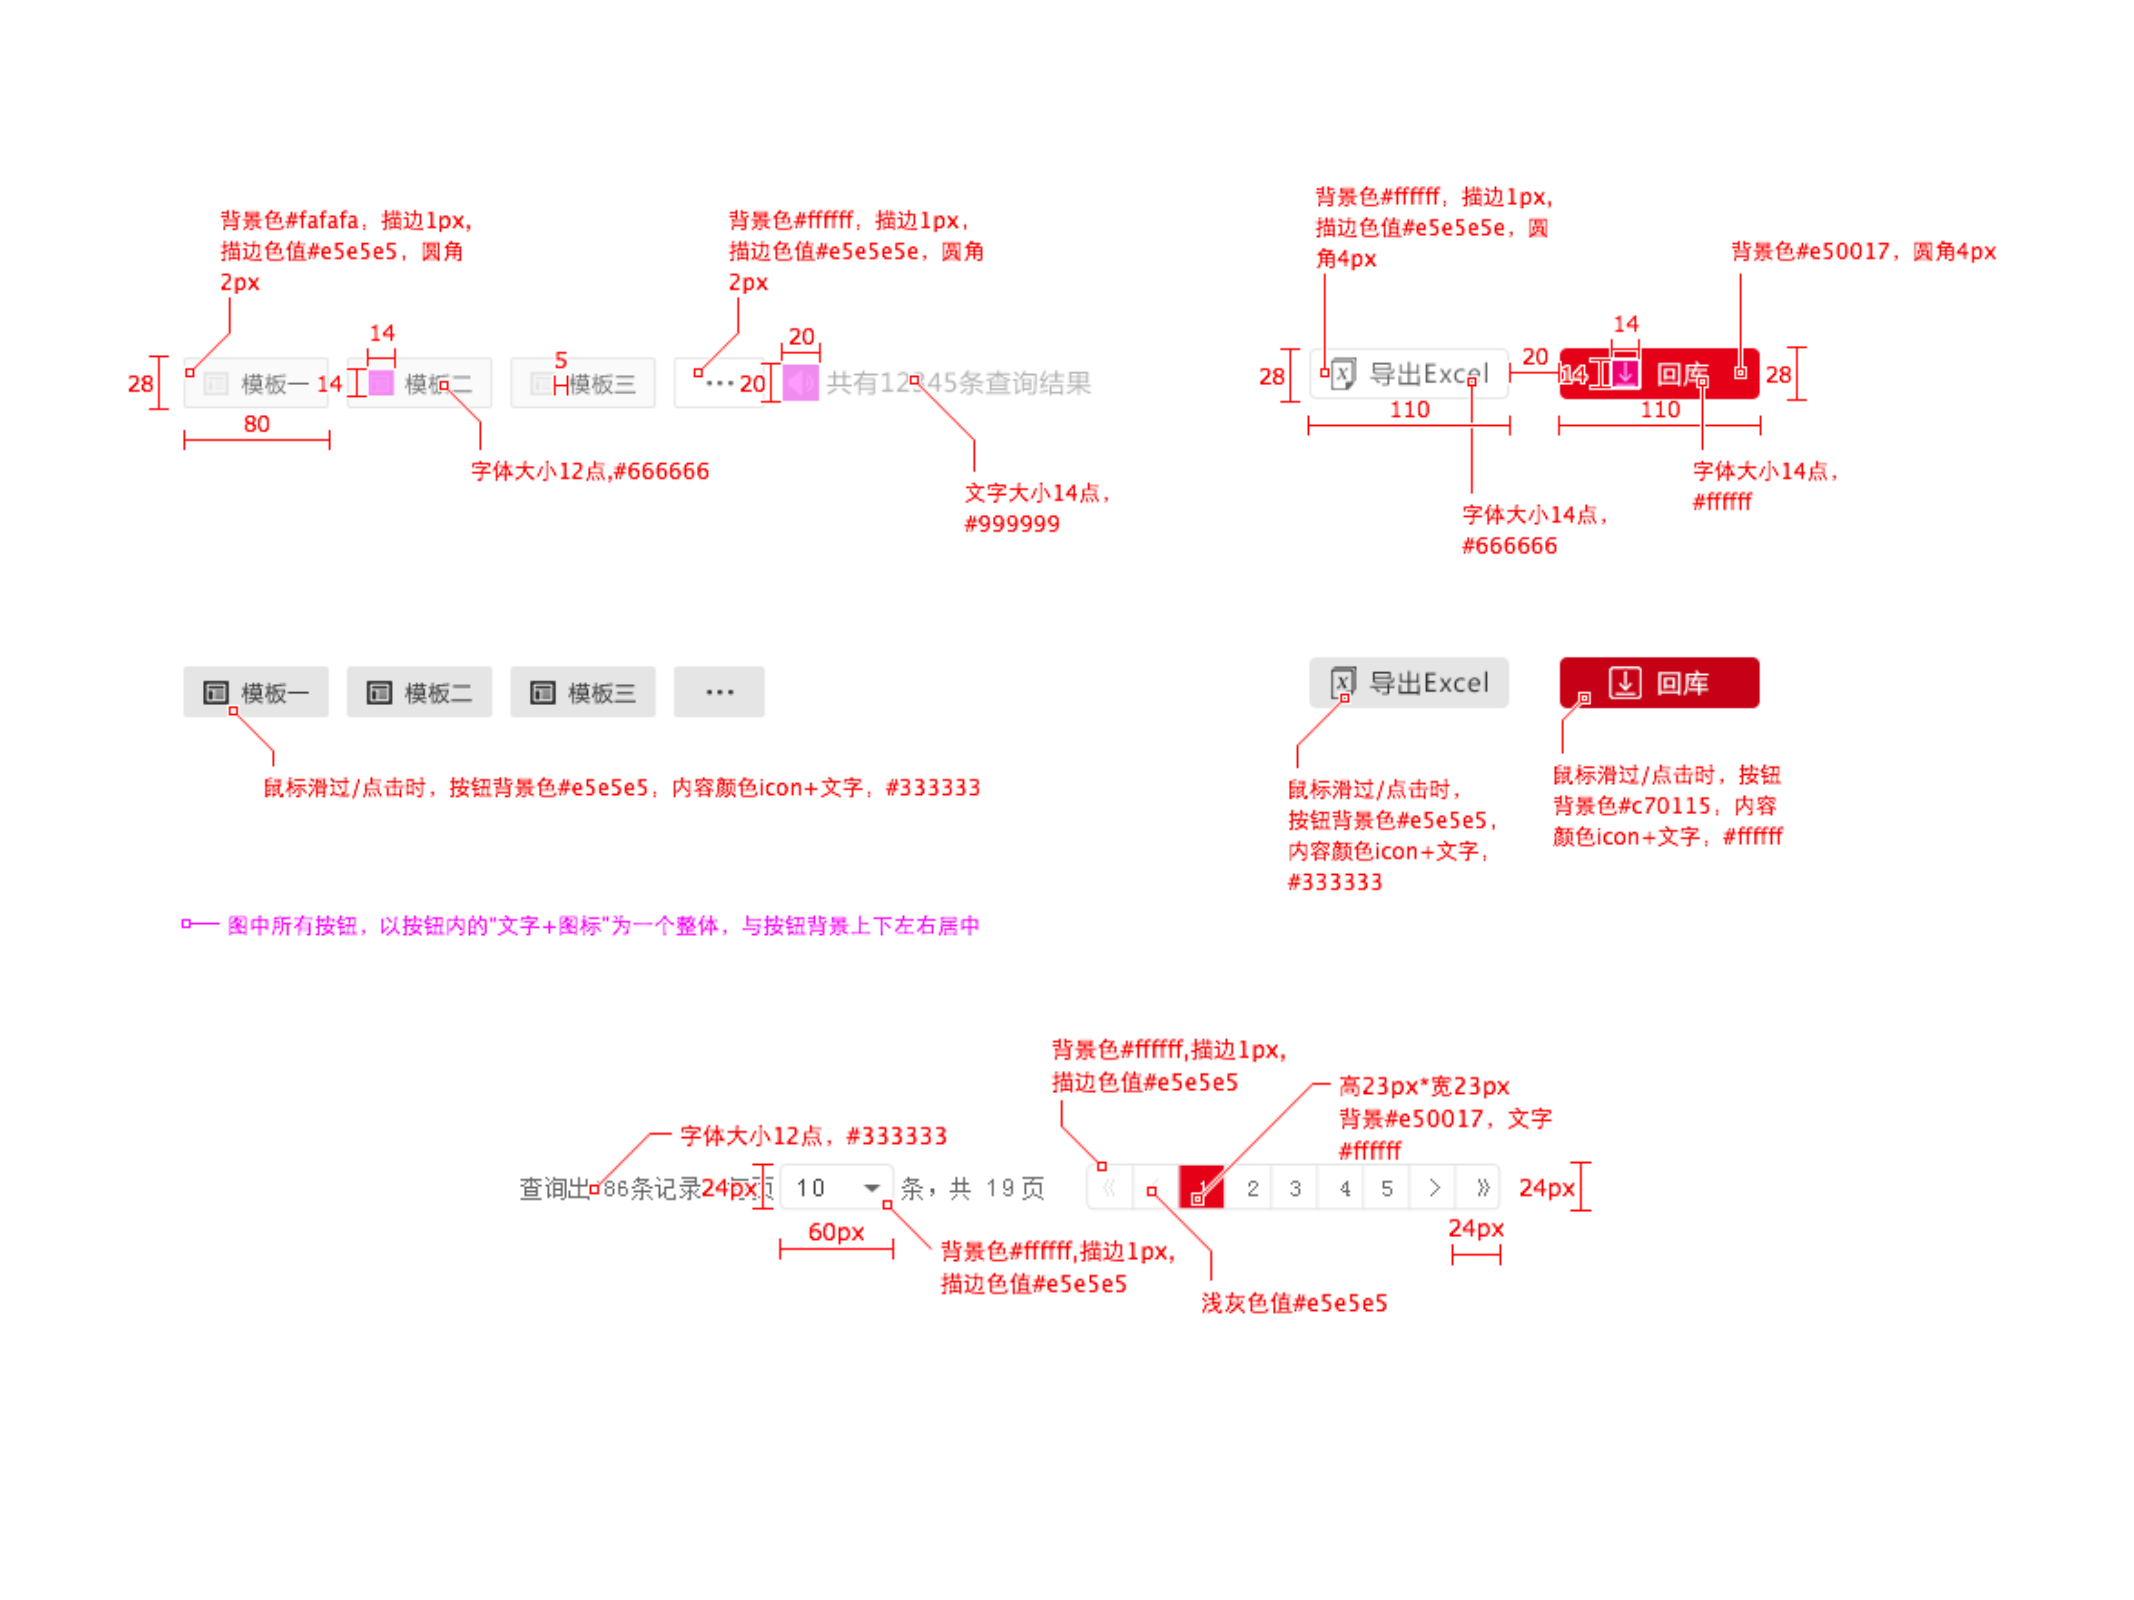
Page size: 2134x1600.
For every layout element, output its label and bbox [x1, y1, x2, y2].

picture [0, 85, 2134, 1356]
